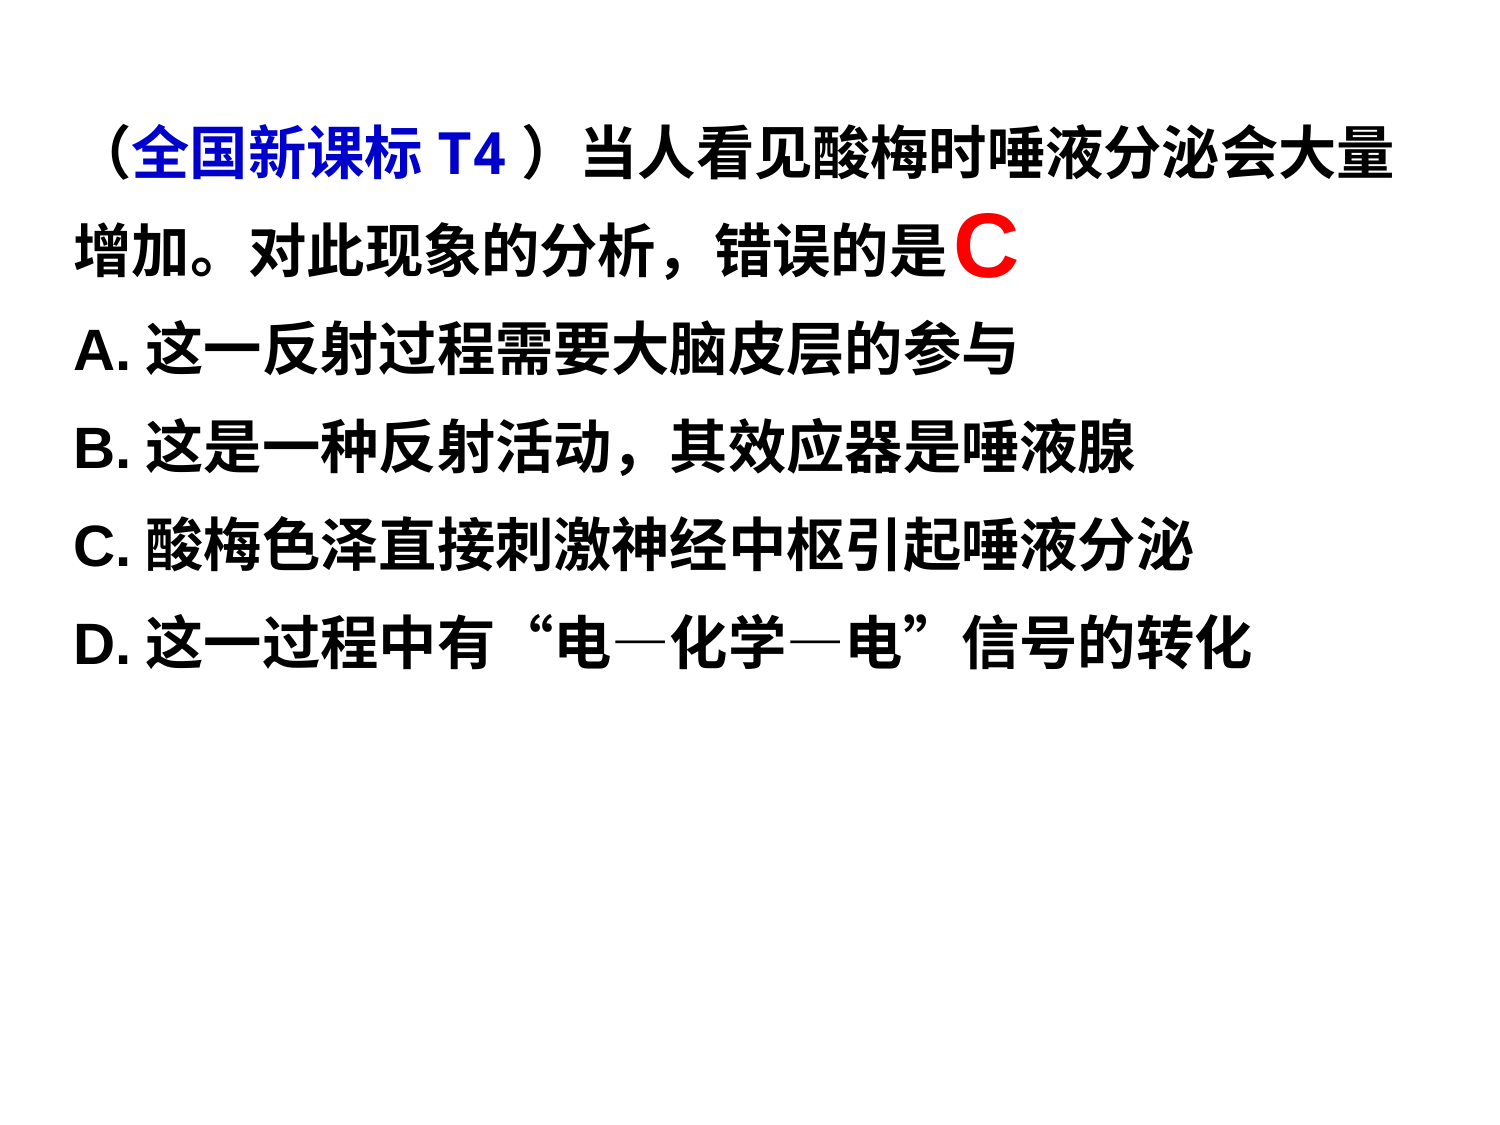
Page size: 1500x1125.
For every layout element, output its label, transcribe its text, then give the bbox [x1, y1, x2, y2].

text_box （全国新课标T4）当人看见酸梅时唾液分泌会大量增加。对此现象的分析，错误的是 A.这一反射过程需要大脑皮层的参与 B.这是一种反射活动，其效应器是唾液腺 C.酸梅色泽直接刺激神经中枢引起唾液分泌 D.这一过程中有“电—化学—电”信号的转化 [58, 80, 1441, 683]
text_box C [939, 178, 1102, 303]
